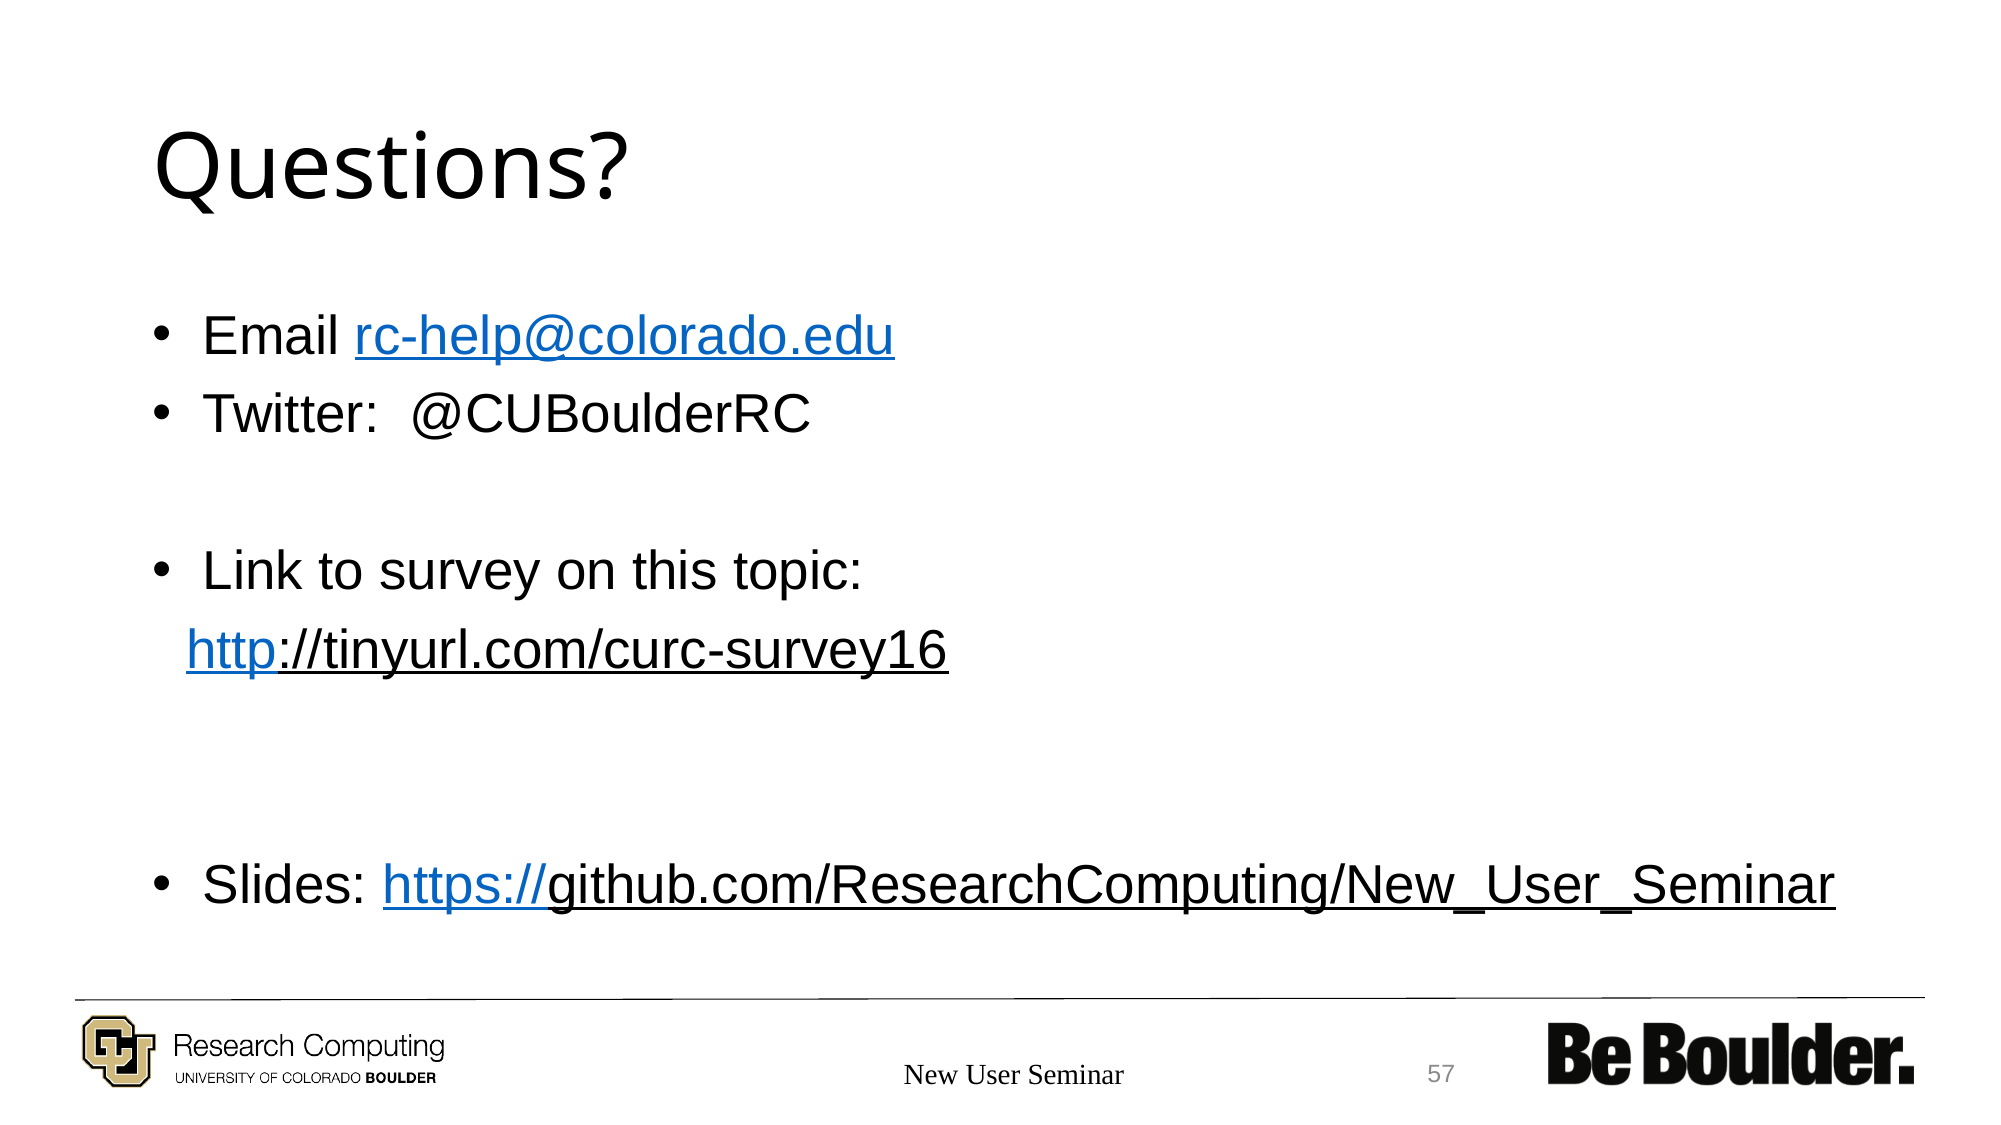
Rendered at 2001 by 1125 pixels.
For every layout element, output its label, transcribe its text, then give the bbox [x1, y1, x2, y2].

slide_number 57 [1412, 1042, 1525, 1103]
list Email rc-help@colorado.edu Twitter: @CUBoulderRC Link to survey on this topic: http://tinyurl.com/curc-survey16 Slides: https://github.com/ResearchComputing/New_User_Seminar [137, 299, 1863, 983]
picture [1524, 1015, 1938, 1088]
footer New User Seminar [676, 1042, 1352, 1103]
picture [81, 1015, 444, 1088]
title Questions? [137, 59, 1863, 278]
